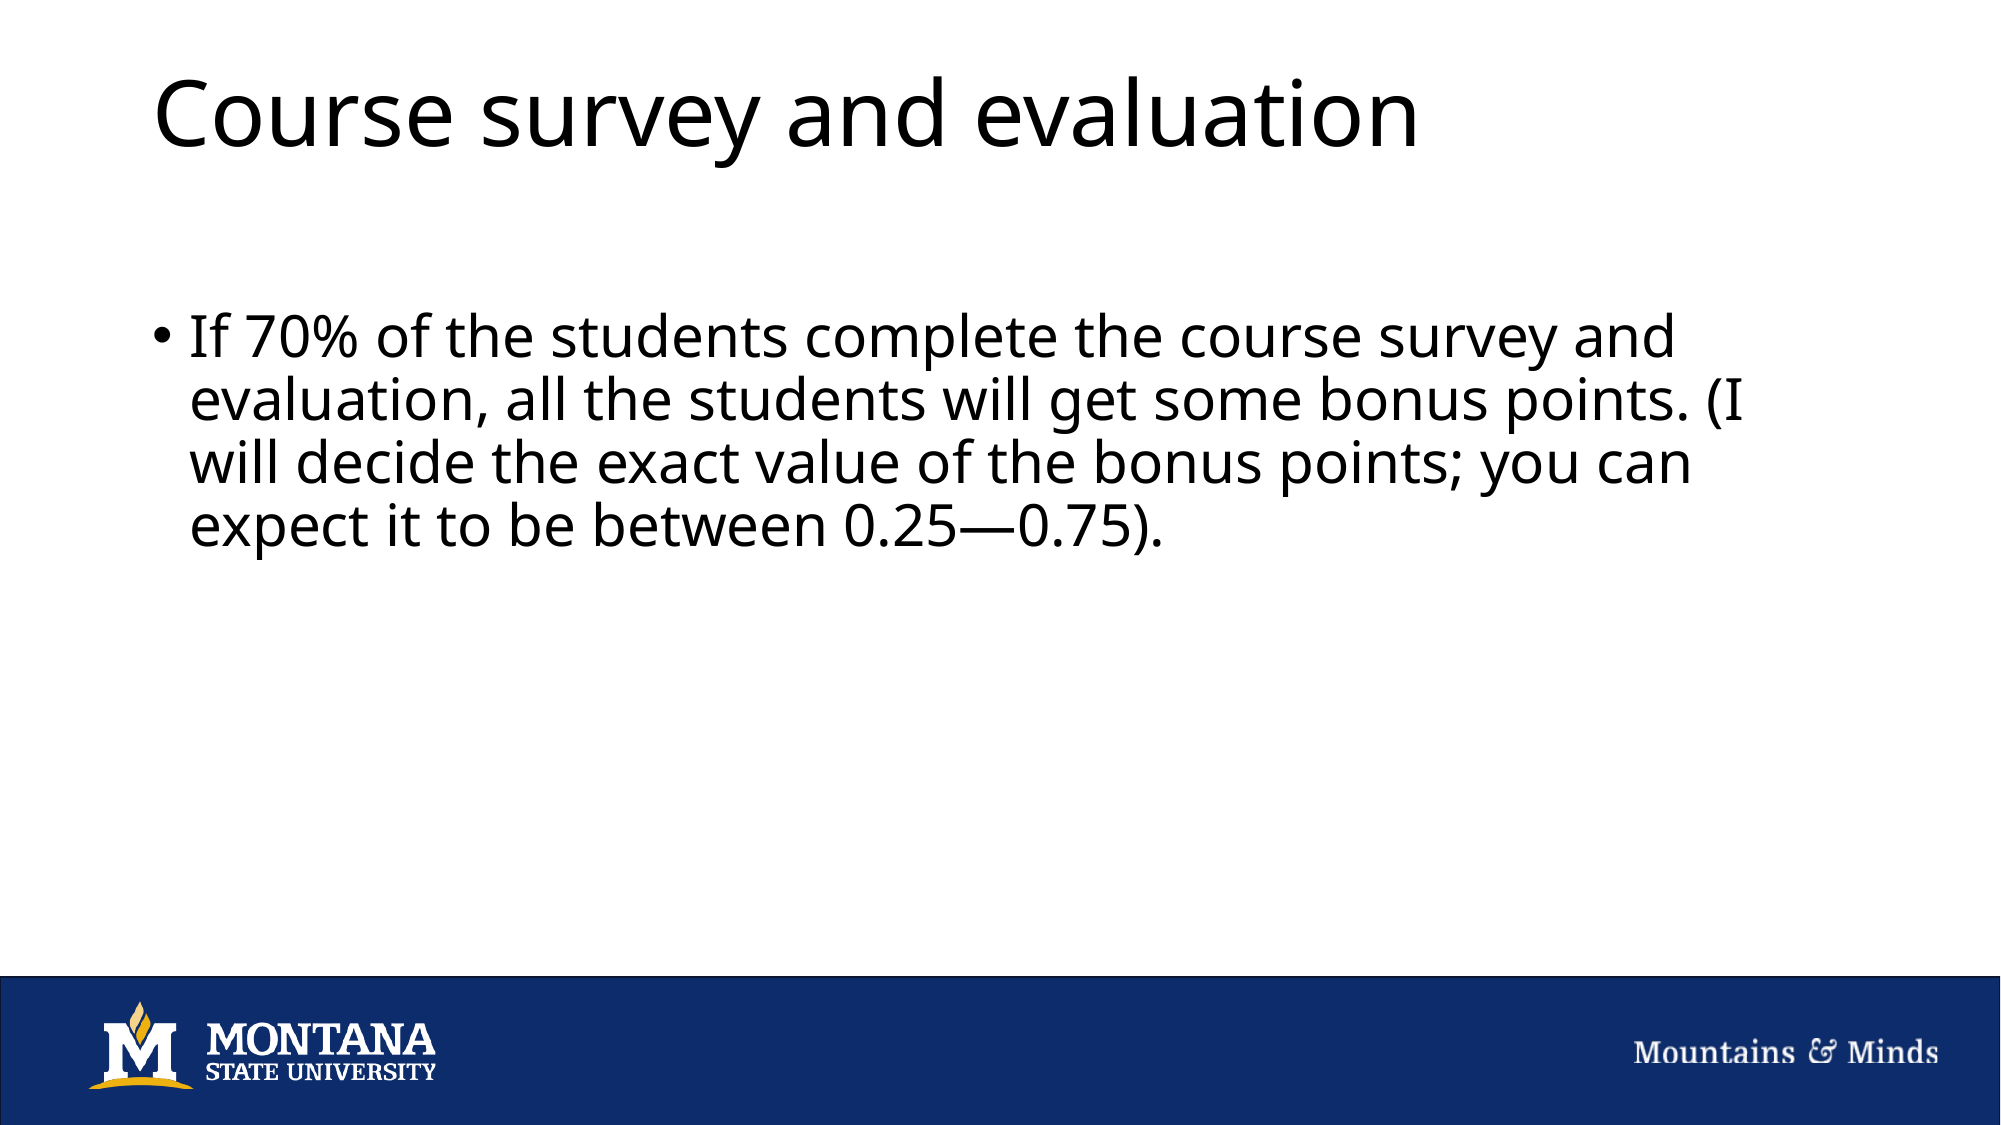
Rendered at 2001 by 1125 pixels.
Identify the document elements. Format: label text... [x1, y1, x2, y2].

list If 70% of the students complete the course survey and evaluation, all the students will get some bonus points. (I will decide the exact value of the bonus points; you can expect it to be between 0.25—0.75). [137, 299, 1863, 1014]
title Course survey and evaluation [137, 59, 1863, 278]
